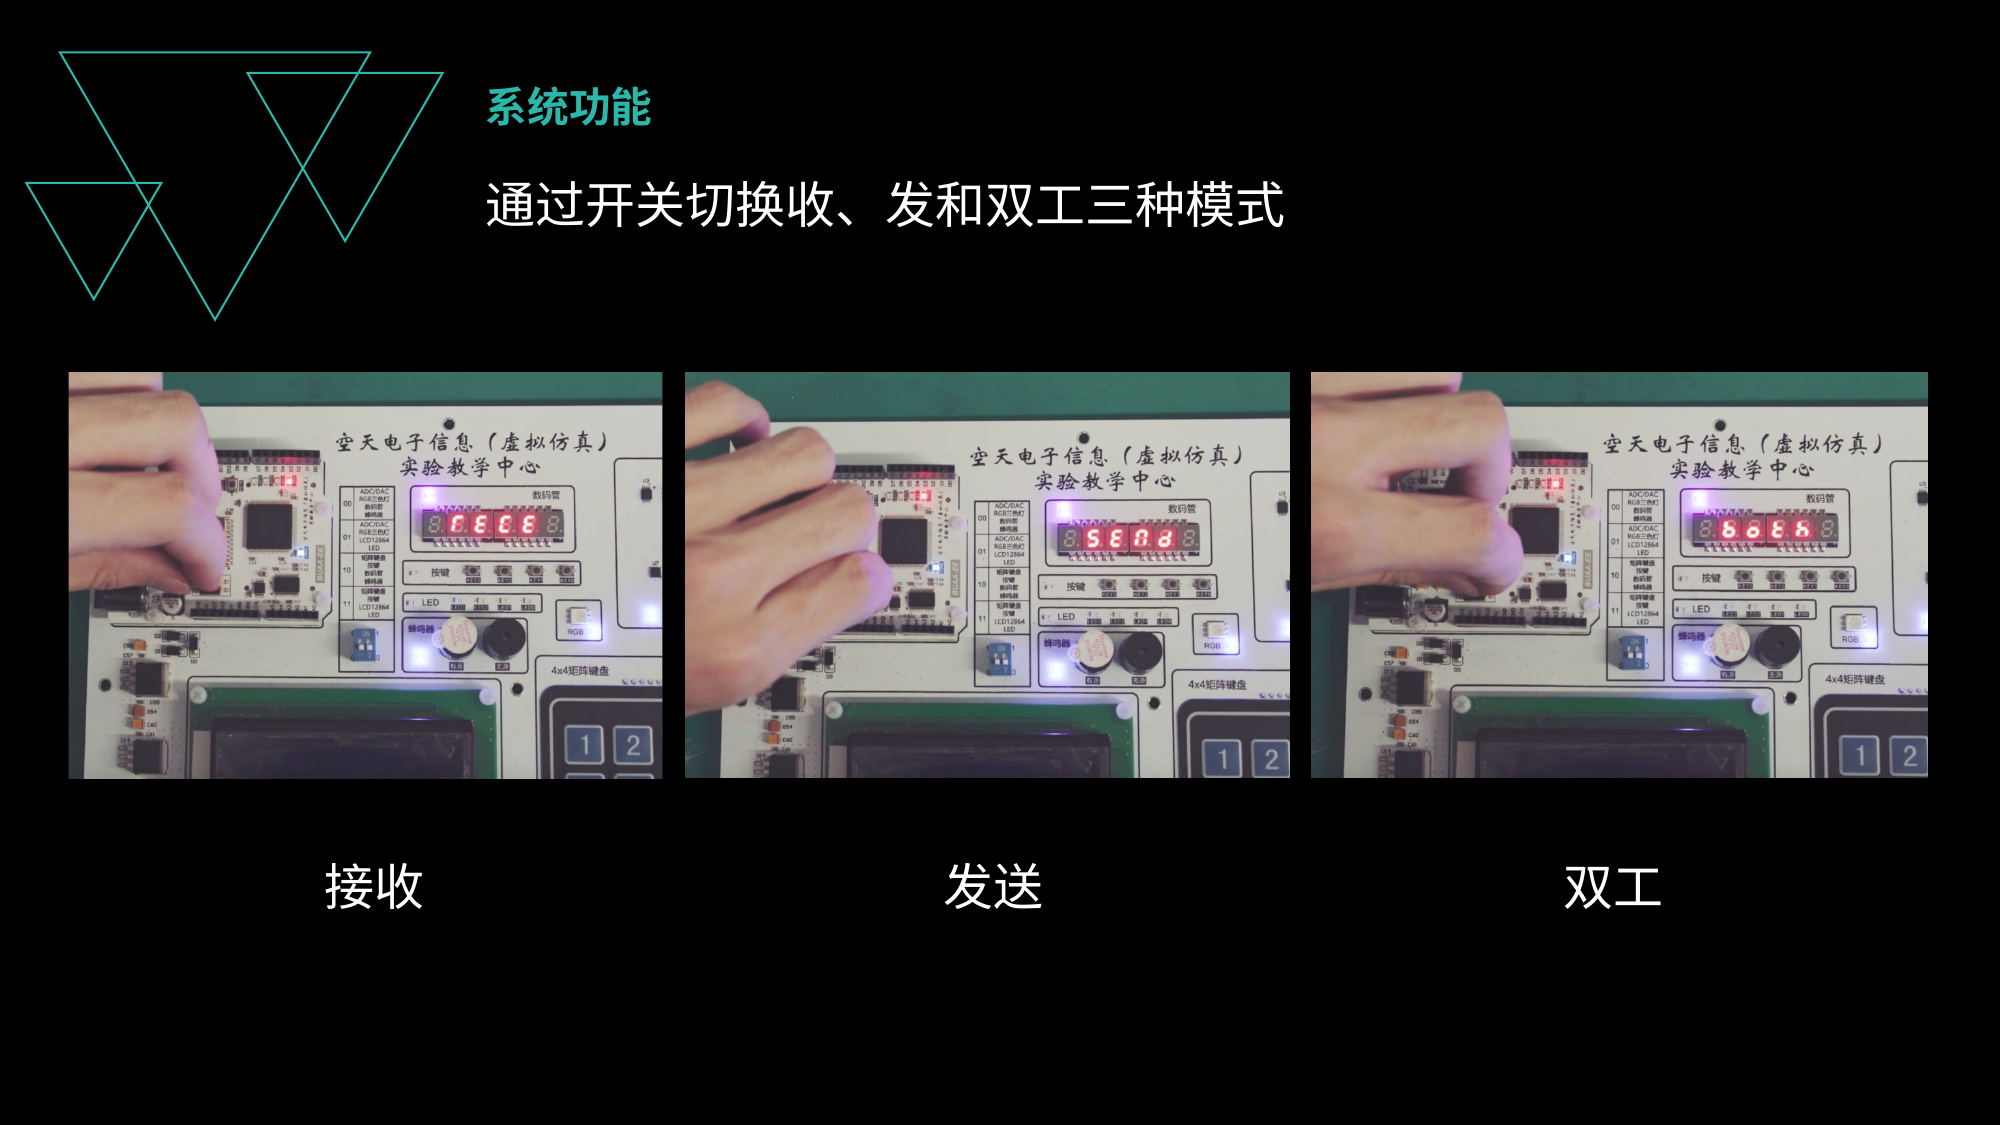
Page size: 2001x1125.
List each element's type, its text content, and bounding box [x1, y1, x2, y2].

text_box 系统功能 [470, 72, 668, 138]
text_box [245, 71, 445, 244]
text_box [24, 181, 164, 302]
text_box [68, 372, 663, 925]
text_box 通过开关切换收、发和双工三种模式 [470, 165, 1322, 241]
text_box [58, 51, 372, 322]
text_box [1311, 372, 1928, 925]
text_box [685, 372, 1290, 925]
